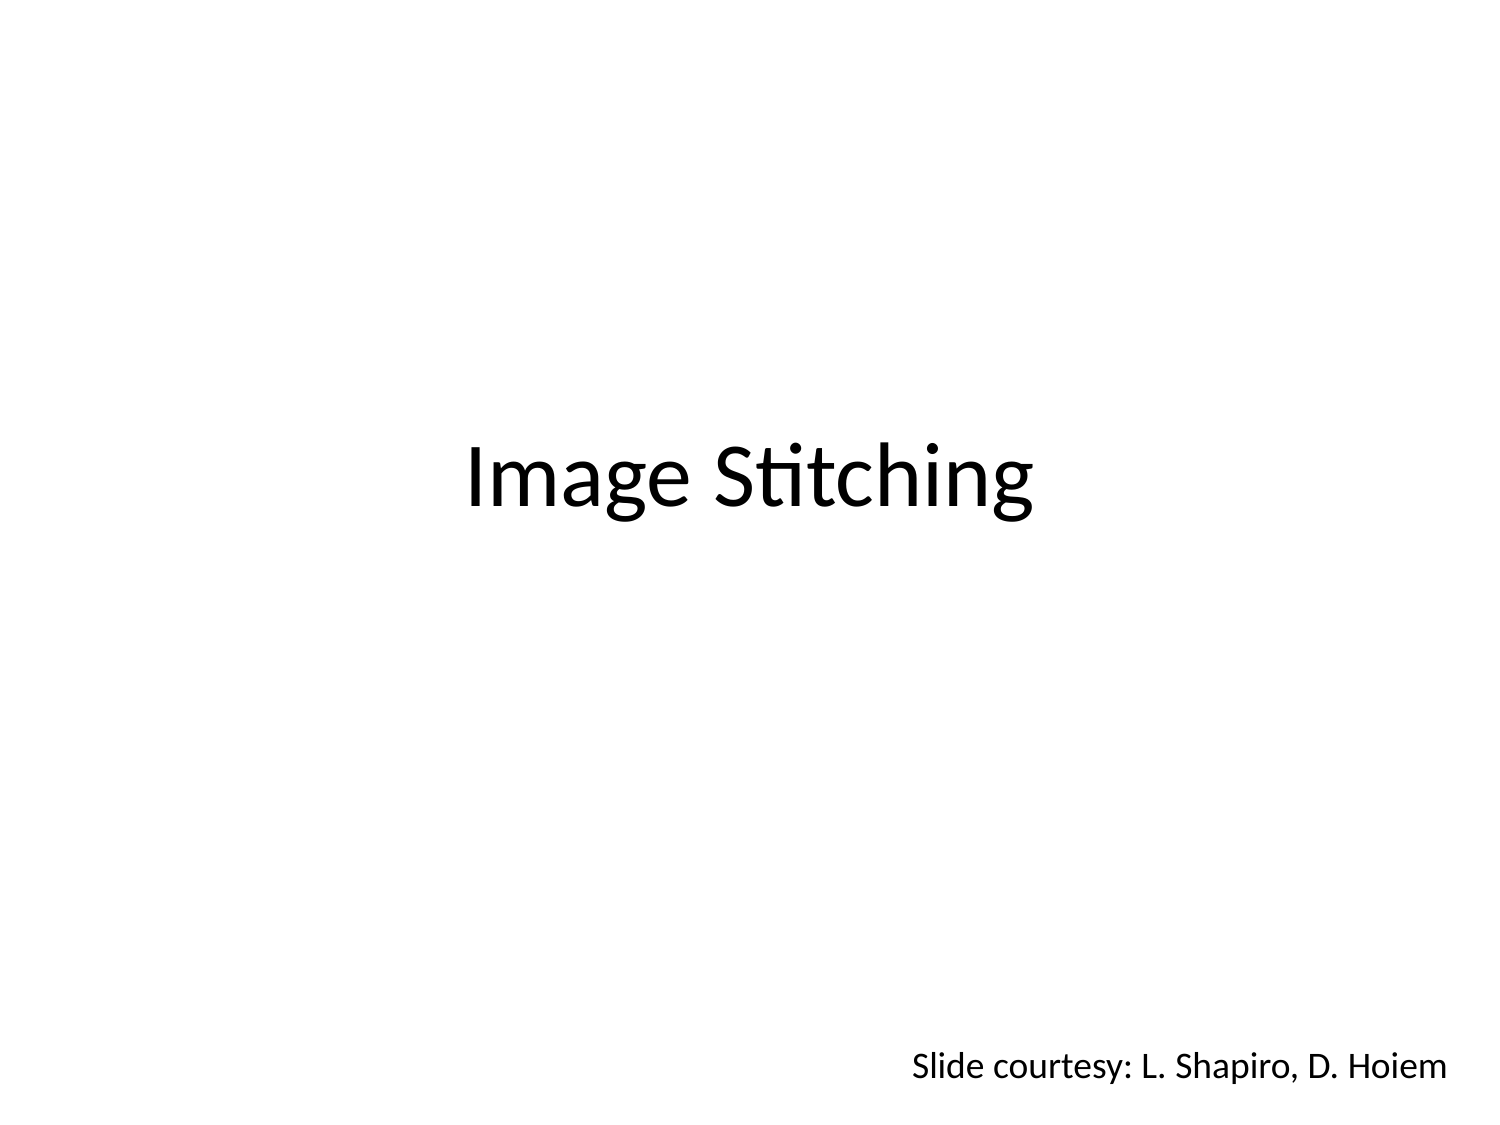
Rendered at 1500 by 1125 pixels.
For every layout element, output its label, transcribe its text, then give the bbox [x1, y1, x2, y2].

text_box Slide courtesy: L. Shapiro, D. Hoiem [537, 1033, 1464, 1094]
title Image Stitching [112, 349, 1388, 591]
